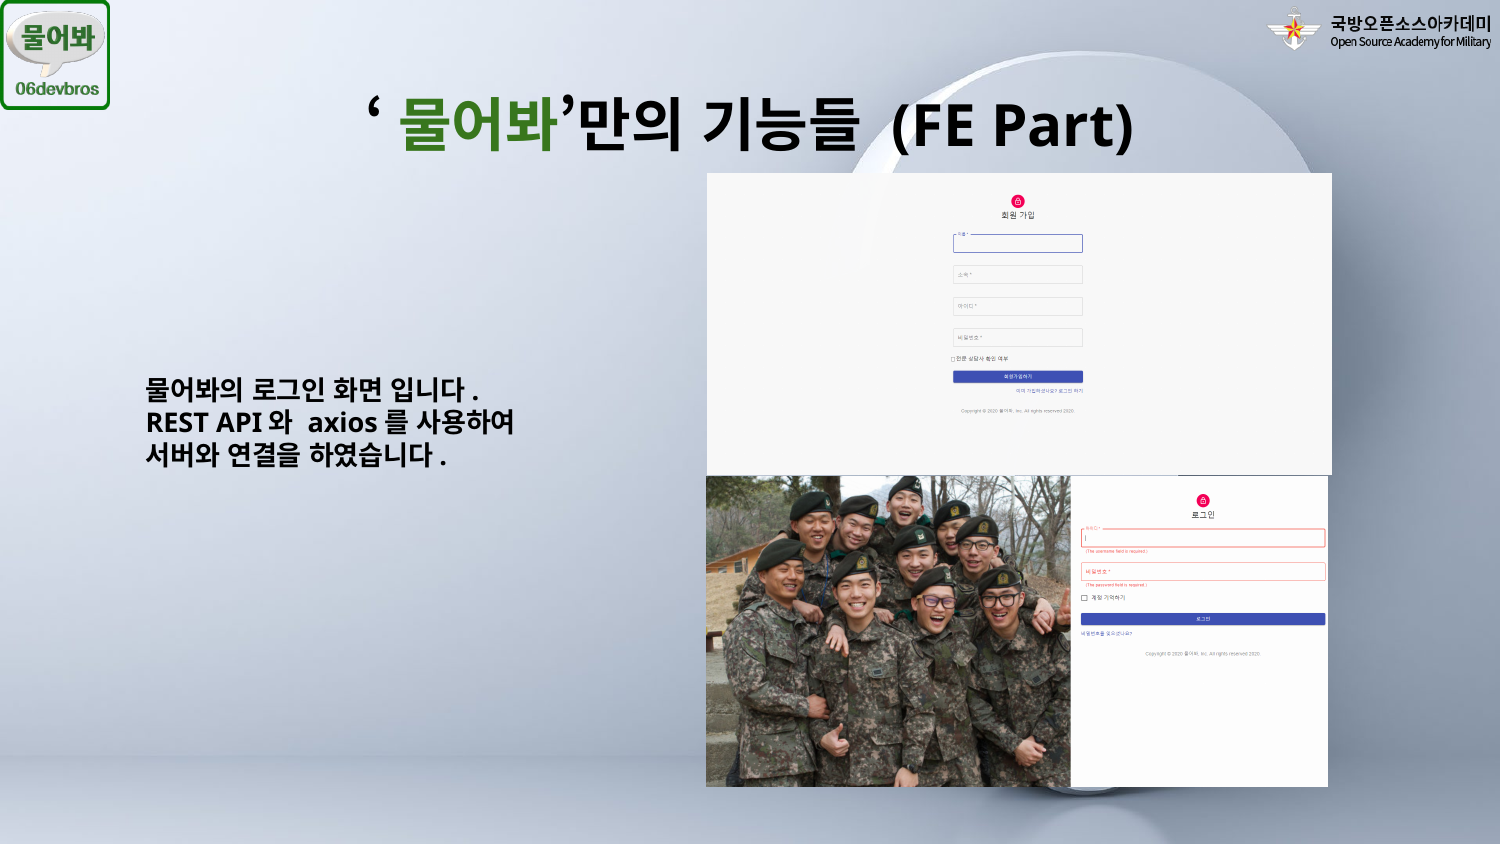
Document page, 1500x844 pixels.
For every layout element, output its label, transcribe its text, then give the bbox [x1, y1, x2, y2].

title ‘물어봐’만의 기능들 (FE Part) [51, 72, 1449, 167]
picture [0, 0, 1500, 844]
text_box 물어봐의 로그인 화면 입니다. REST API와 axios를 사용하여 서버와 연결을 하였습니다. [130, 365, 561, 578]
